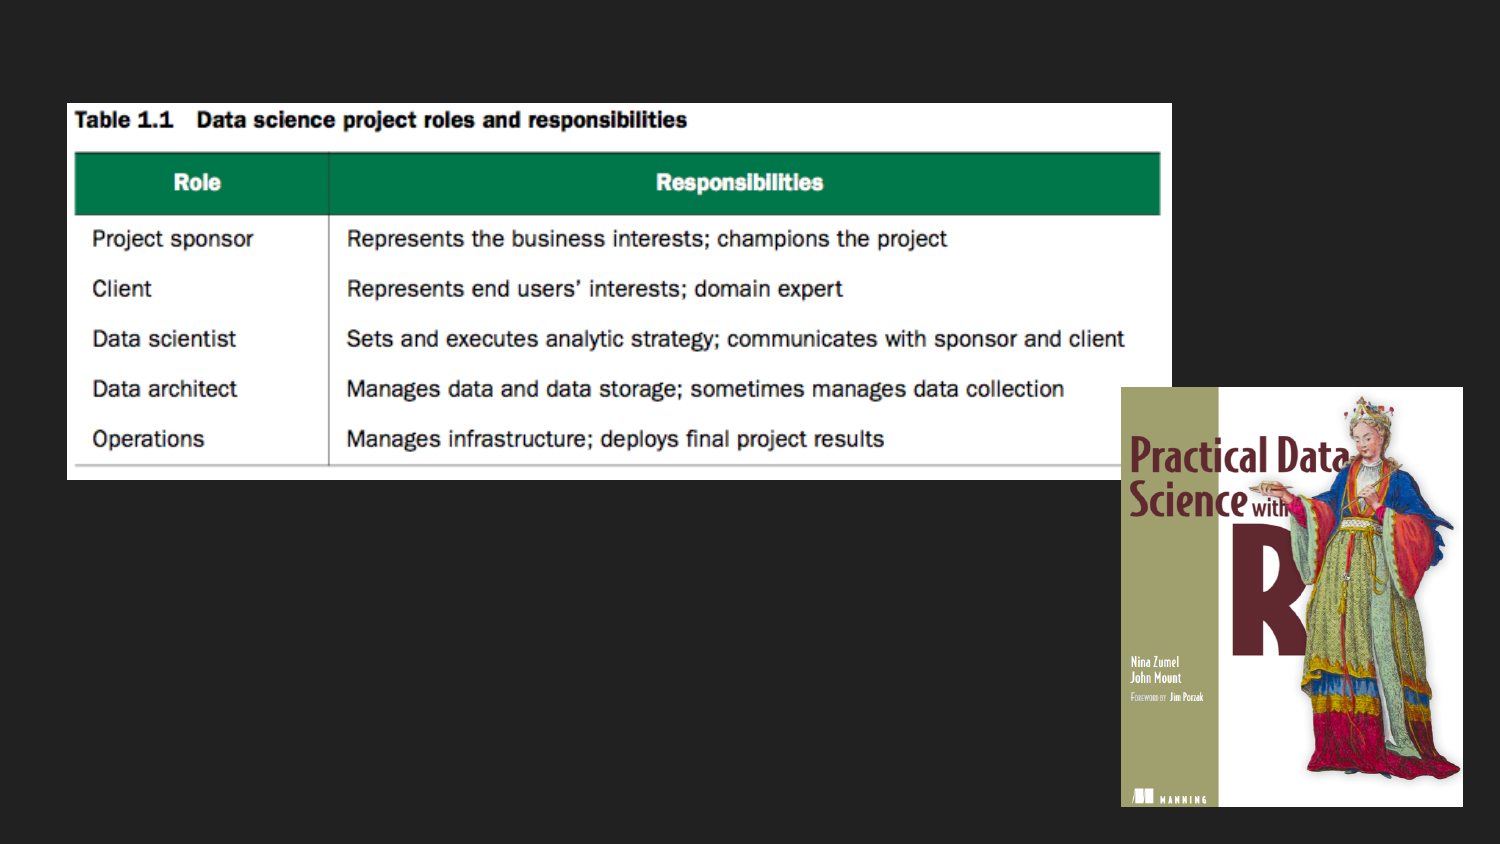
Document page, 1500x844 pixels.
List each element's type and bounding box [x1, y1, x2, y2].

picture [67, 102, 1464, 807]
